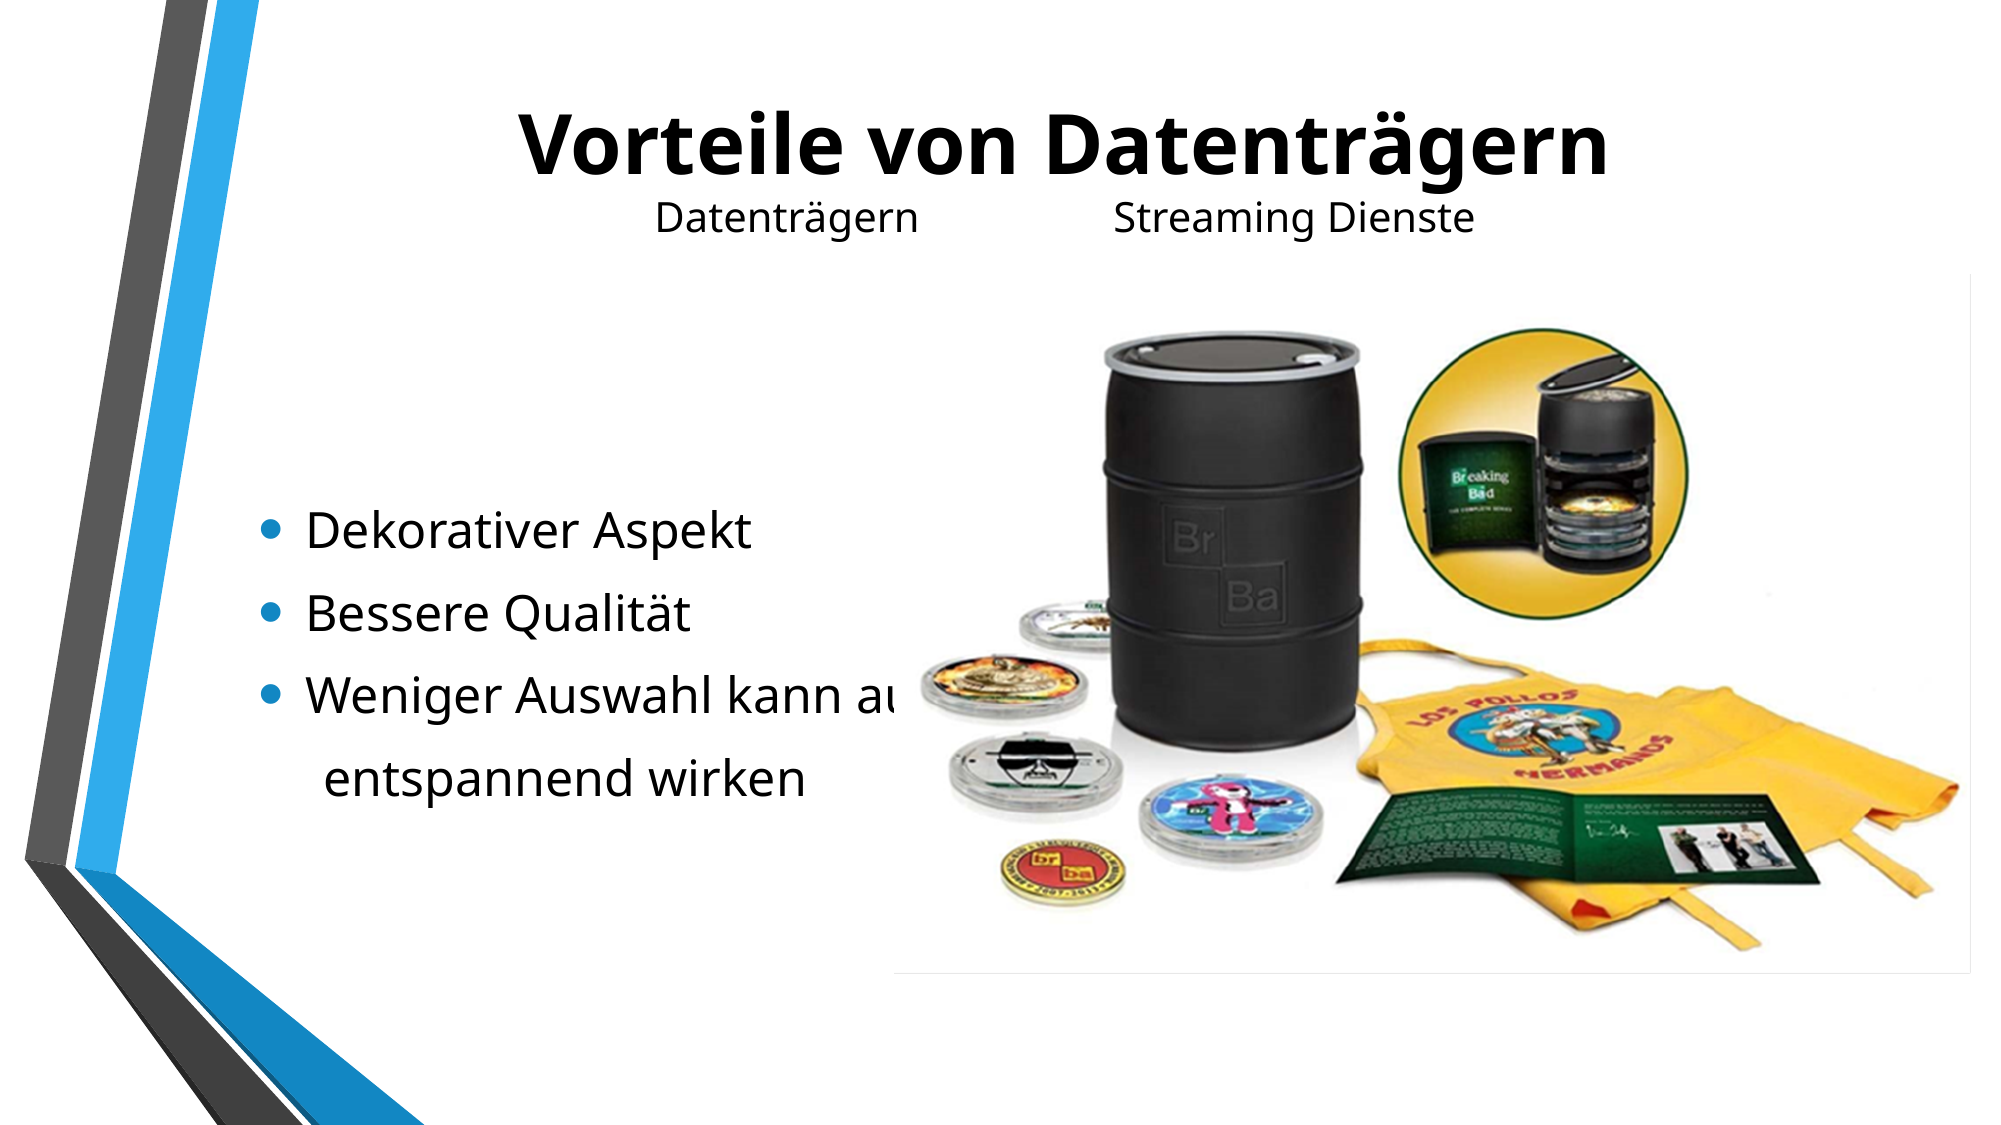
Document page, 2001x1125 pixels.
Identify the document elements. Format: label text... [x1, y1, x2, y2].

picture [894, 273, 1972, 974]
list Dekorativer Aspekt Bessere Qualität Weniger Auswahl kann auch entspannend wirken [243, 437, 894, 950]
title Vorteile von Datenträgern Datenträgern Streaming Dienste [243, 22, 1887, 310]
